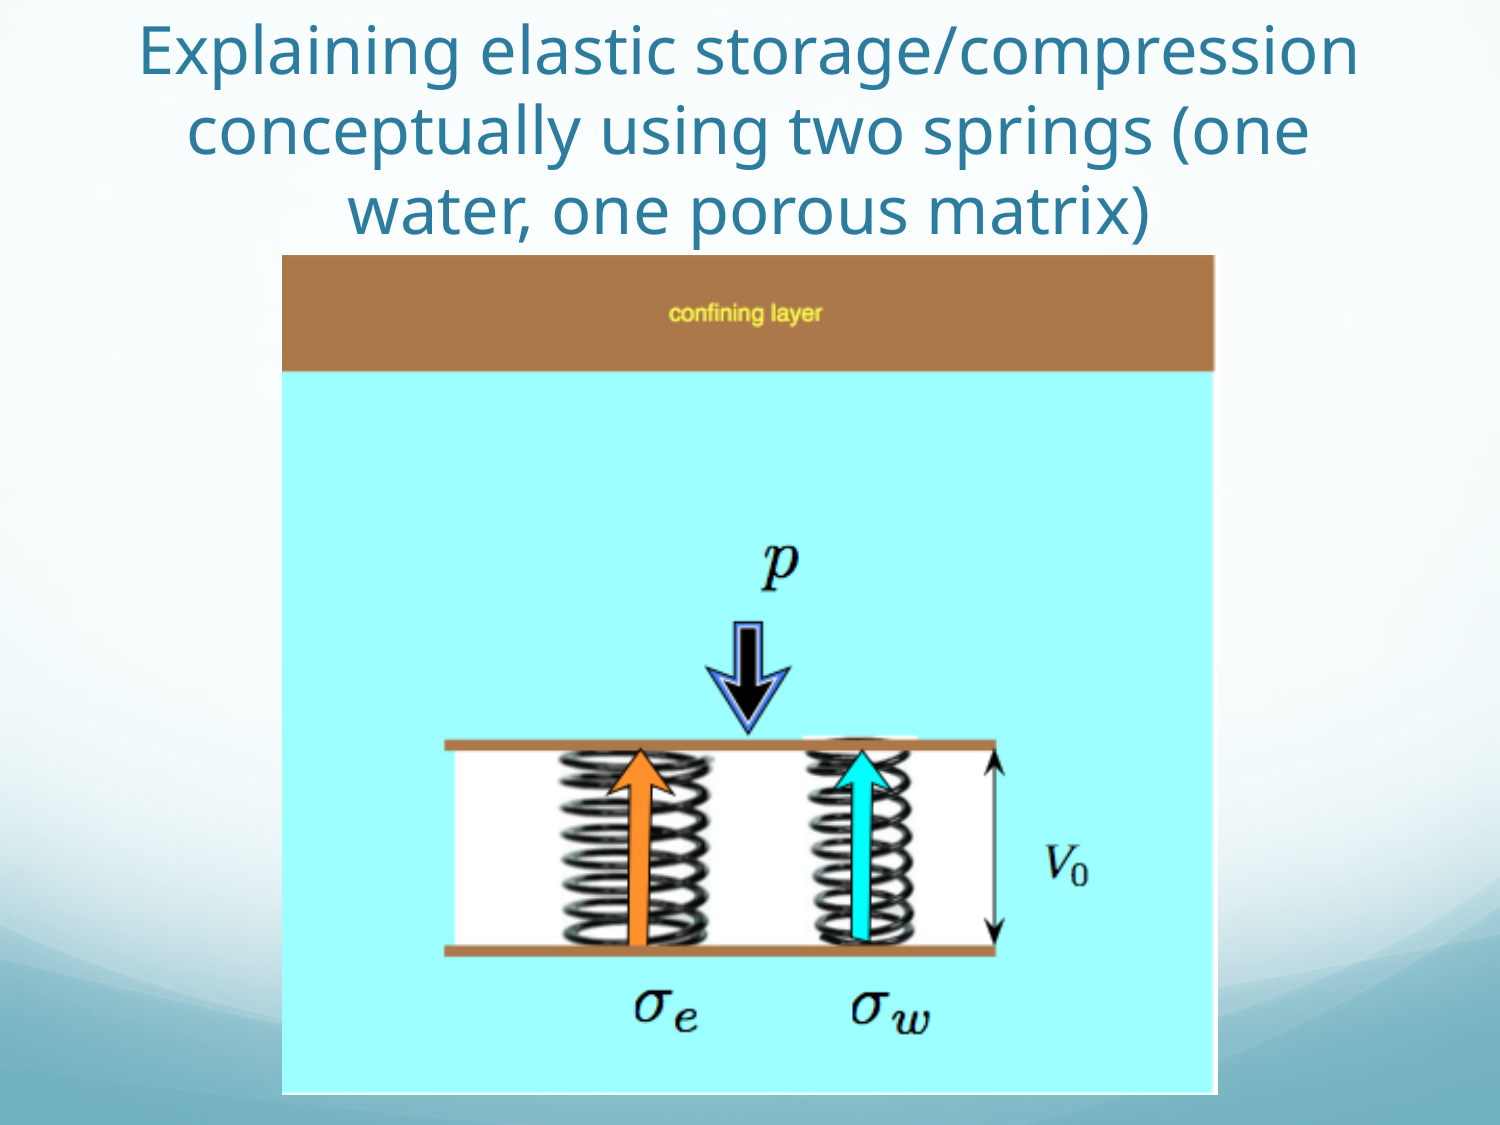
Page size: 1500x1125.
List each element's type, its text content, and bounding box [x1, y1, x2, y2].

title Explaining elastic storage/compression conceptually using two springs (one water, one porous matrix) [90, 17, 1410, 256]
picture [281, 254, 1219, 1096]
